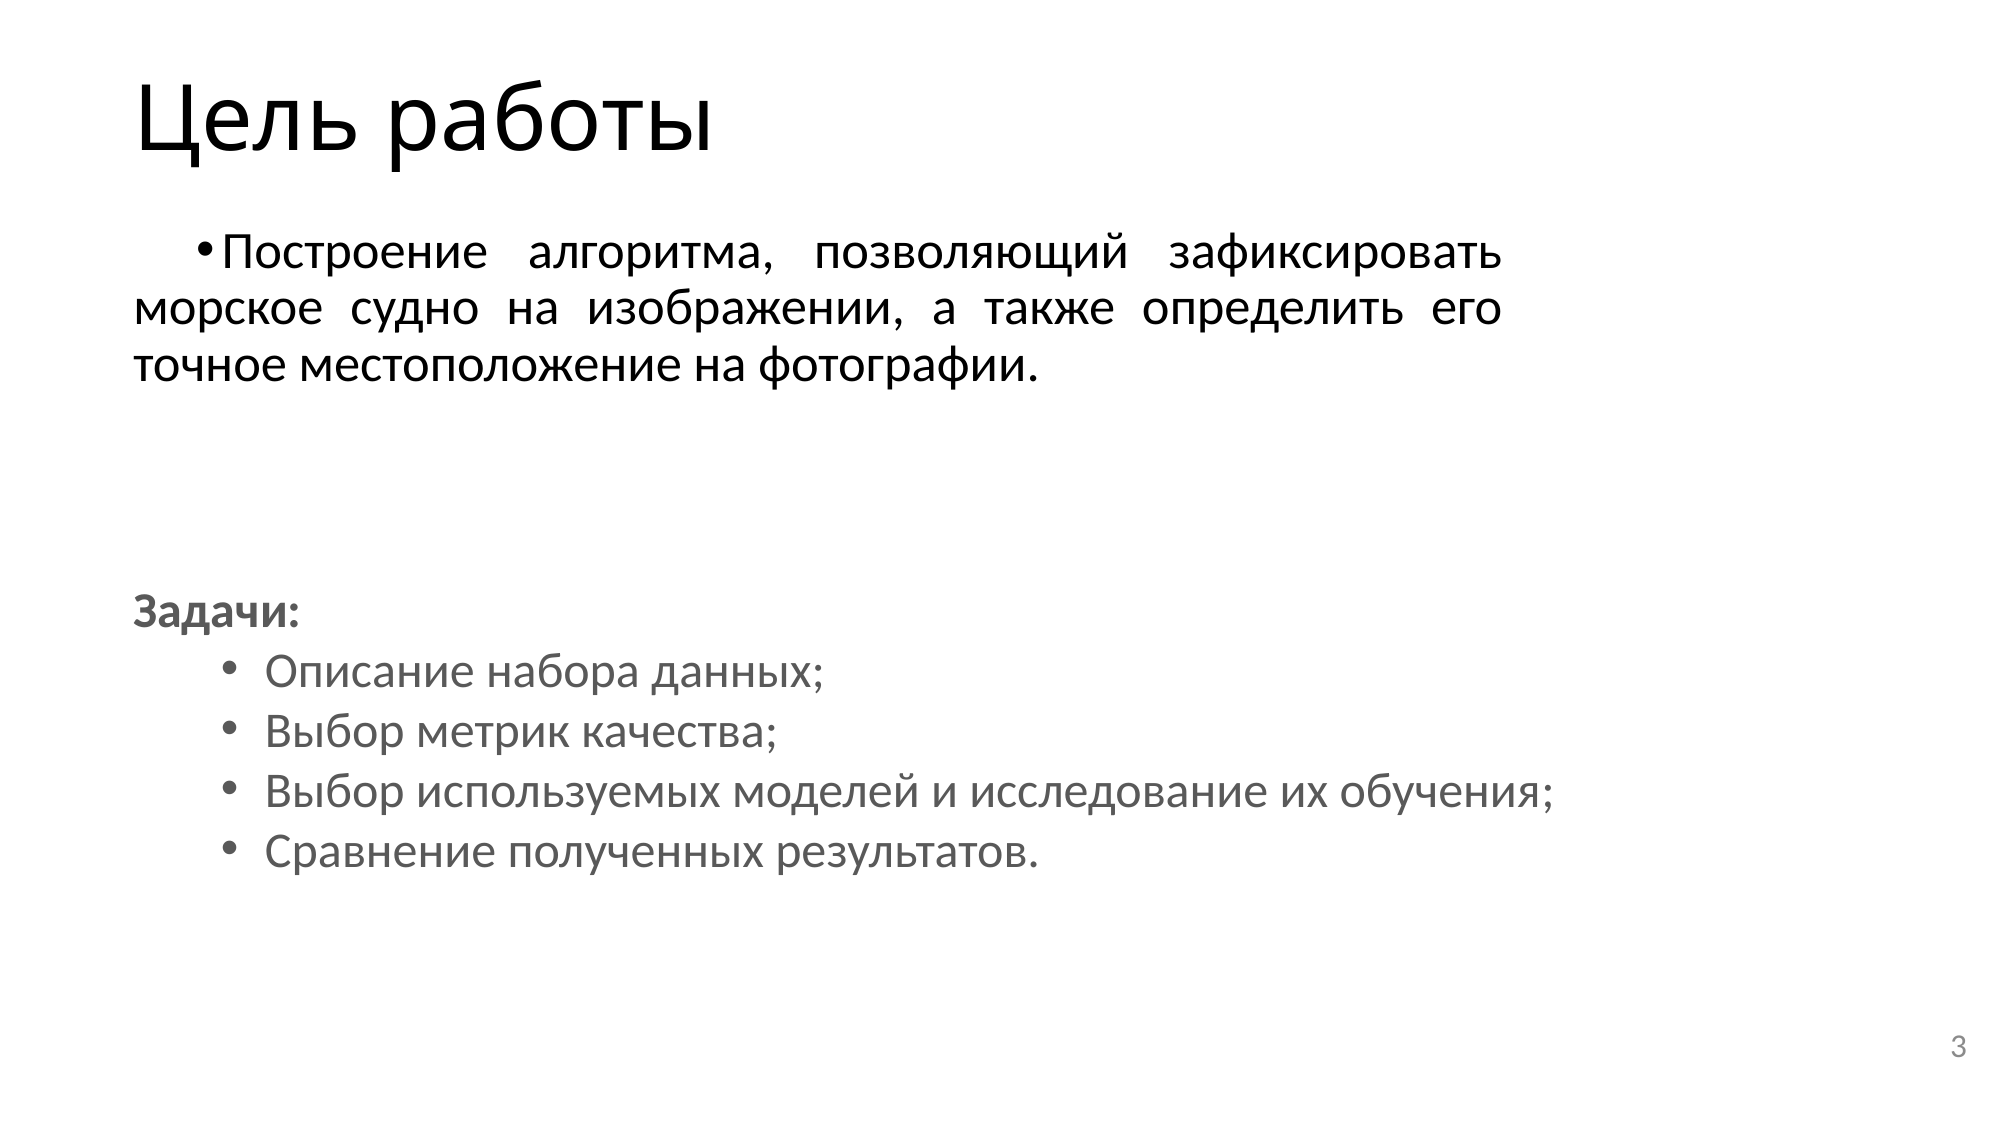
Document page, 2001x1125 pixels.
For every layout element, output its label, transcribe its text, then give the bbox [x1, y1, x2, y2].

list Построение алгоритма, позволяющий зафиксировать морское судно на изображении, а также определить его точное местоположение на фотографии. [118, 215, 1519, 436]
title Цель работы [118, 43, 757, 198]
text_box Задачи: Описание набора данных; Выбор метрик качества; Выбор используемых моделей и исследование их обучения; Сравнение полученных результатов. [118, 570, 1795, 885]
slide_number 3 [1794, 989, 1982, 1099]
